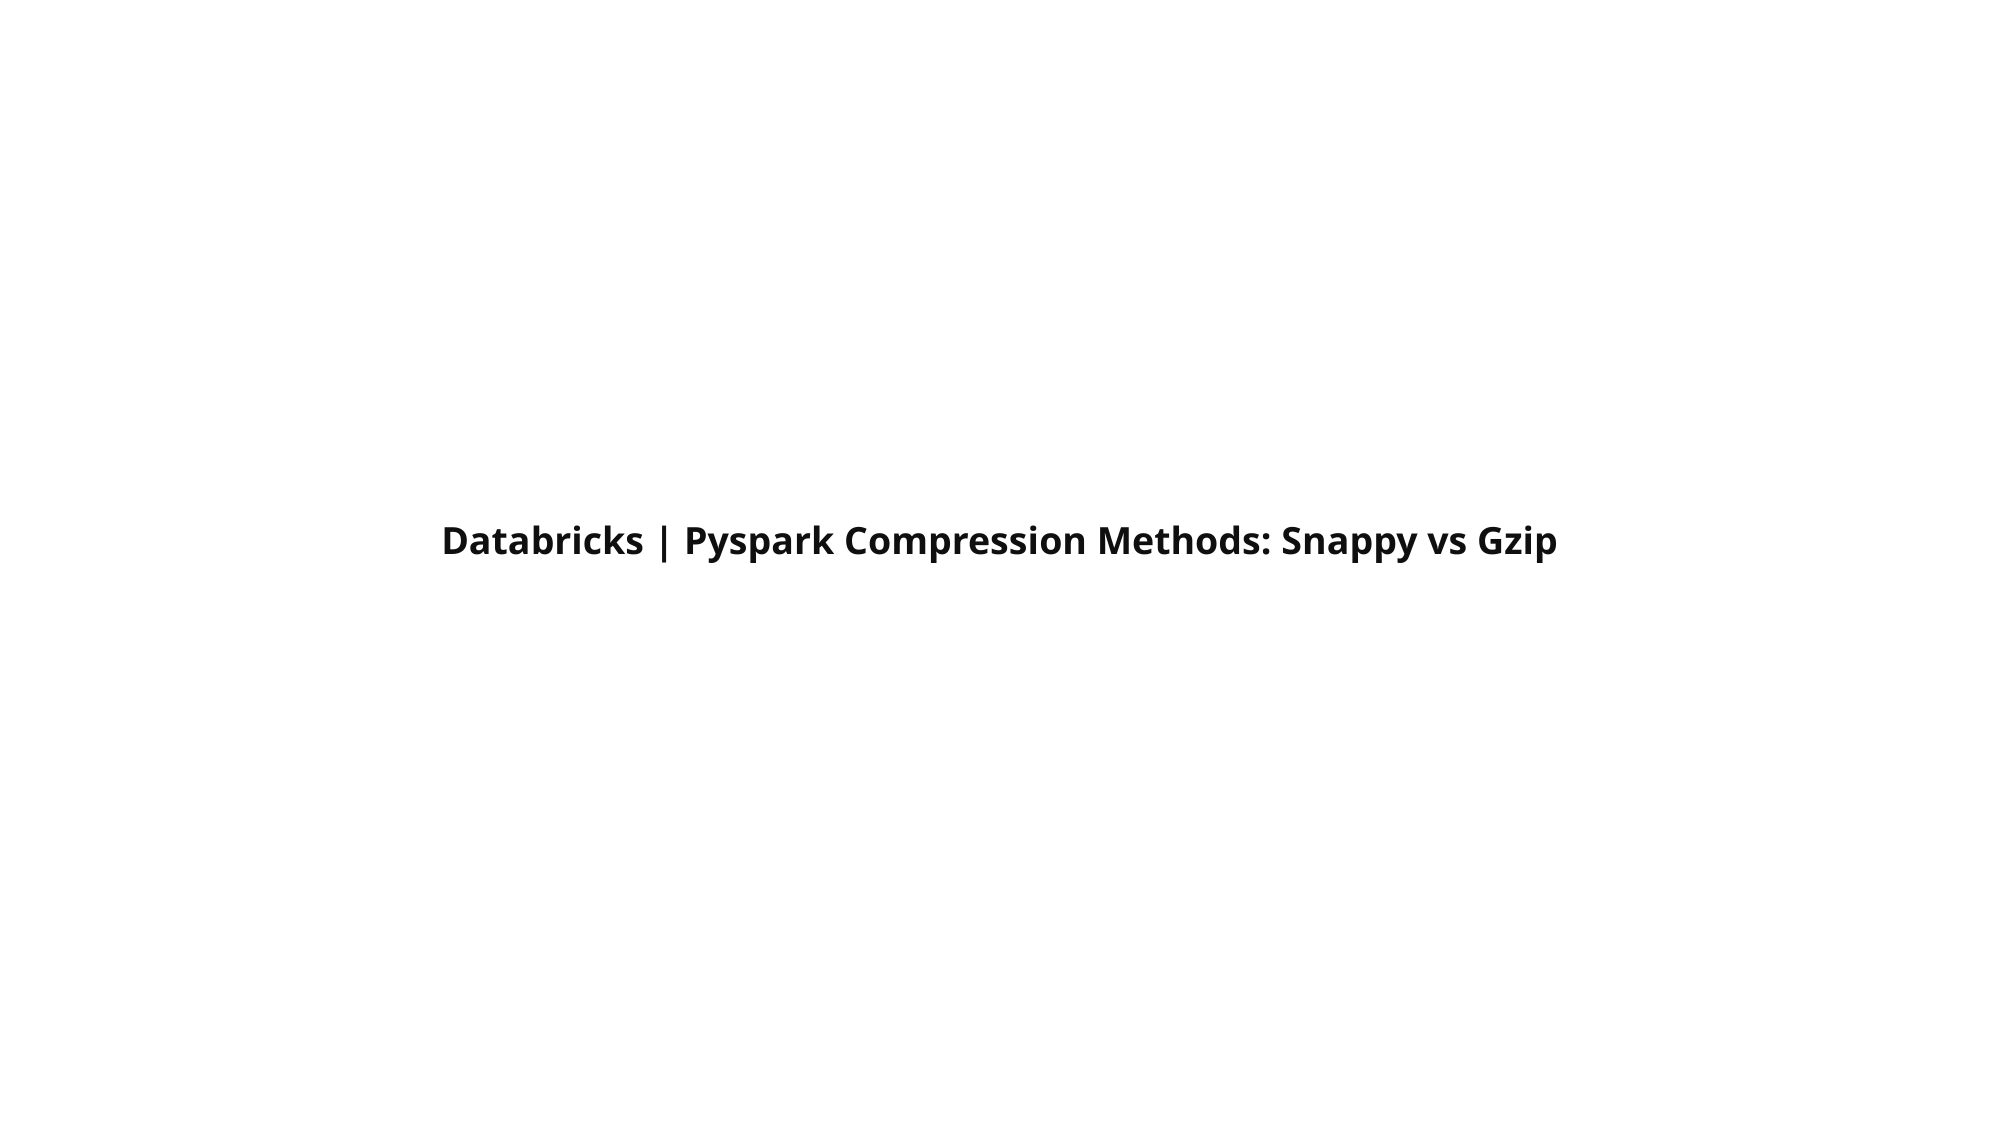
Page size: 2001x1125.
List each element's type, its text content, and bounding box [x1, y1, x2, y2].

text_box Databricks | Pyspark Compression Methods: Snappy vs Gzip [0, 510, 2000, 570]
